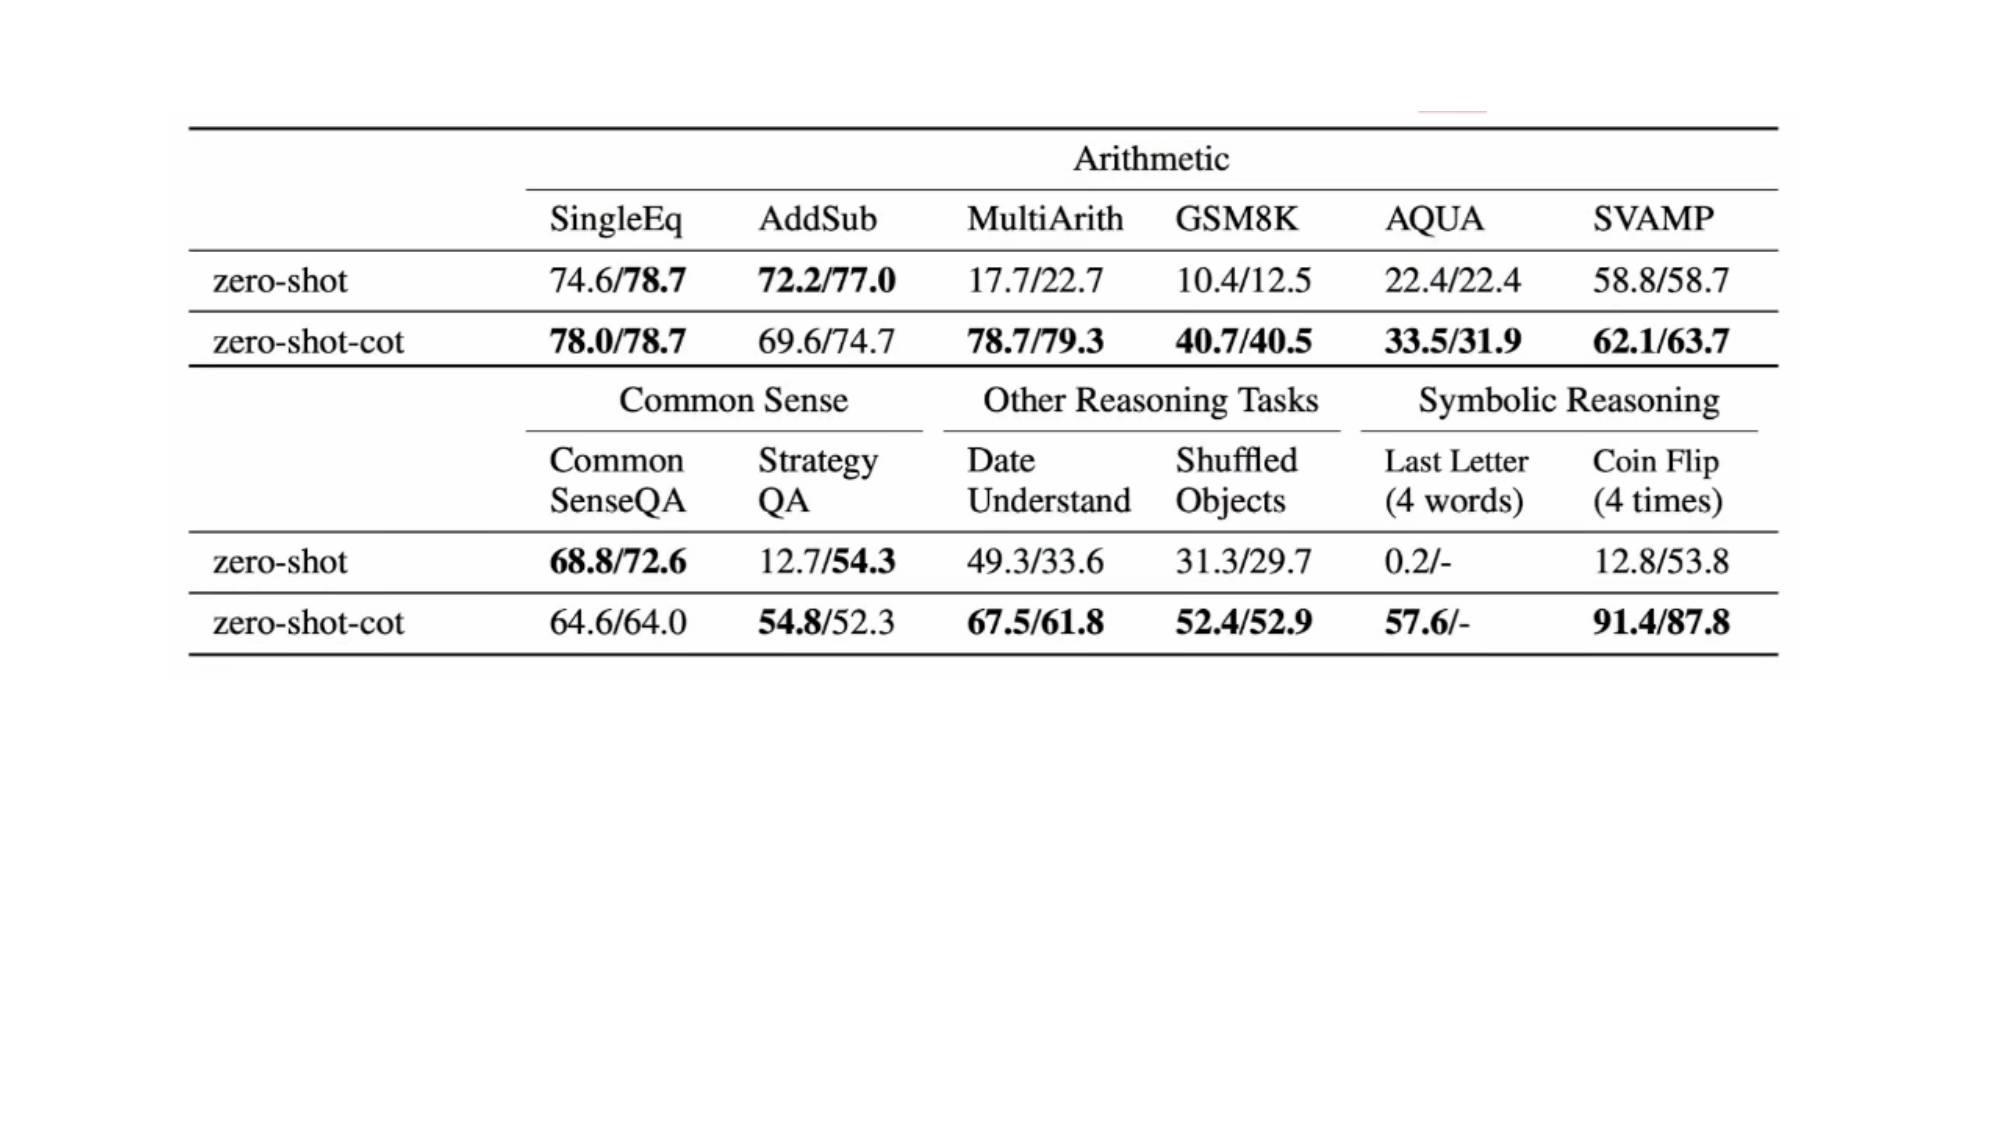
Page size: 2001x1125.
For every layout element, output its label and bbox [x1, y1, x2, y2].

picture [167, 111, 1795, 681]
